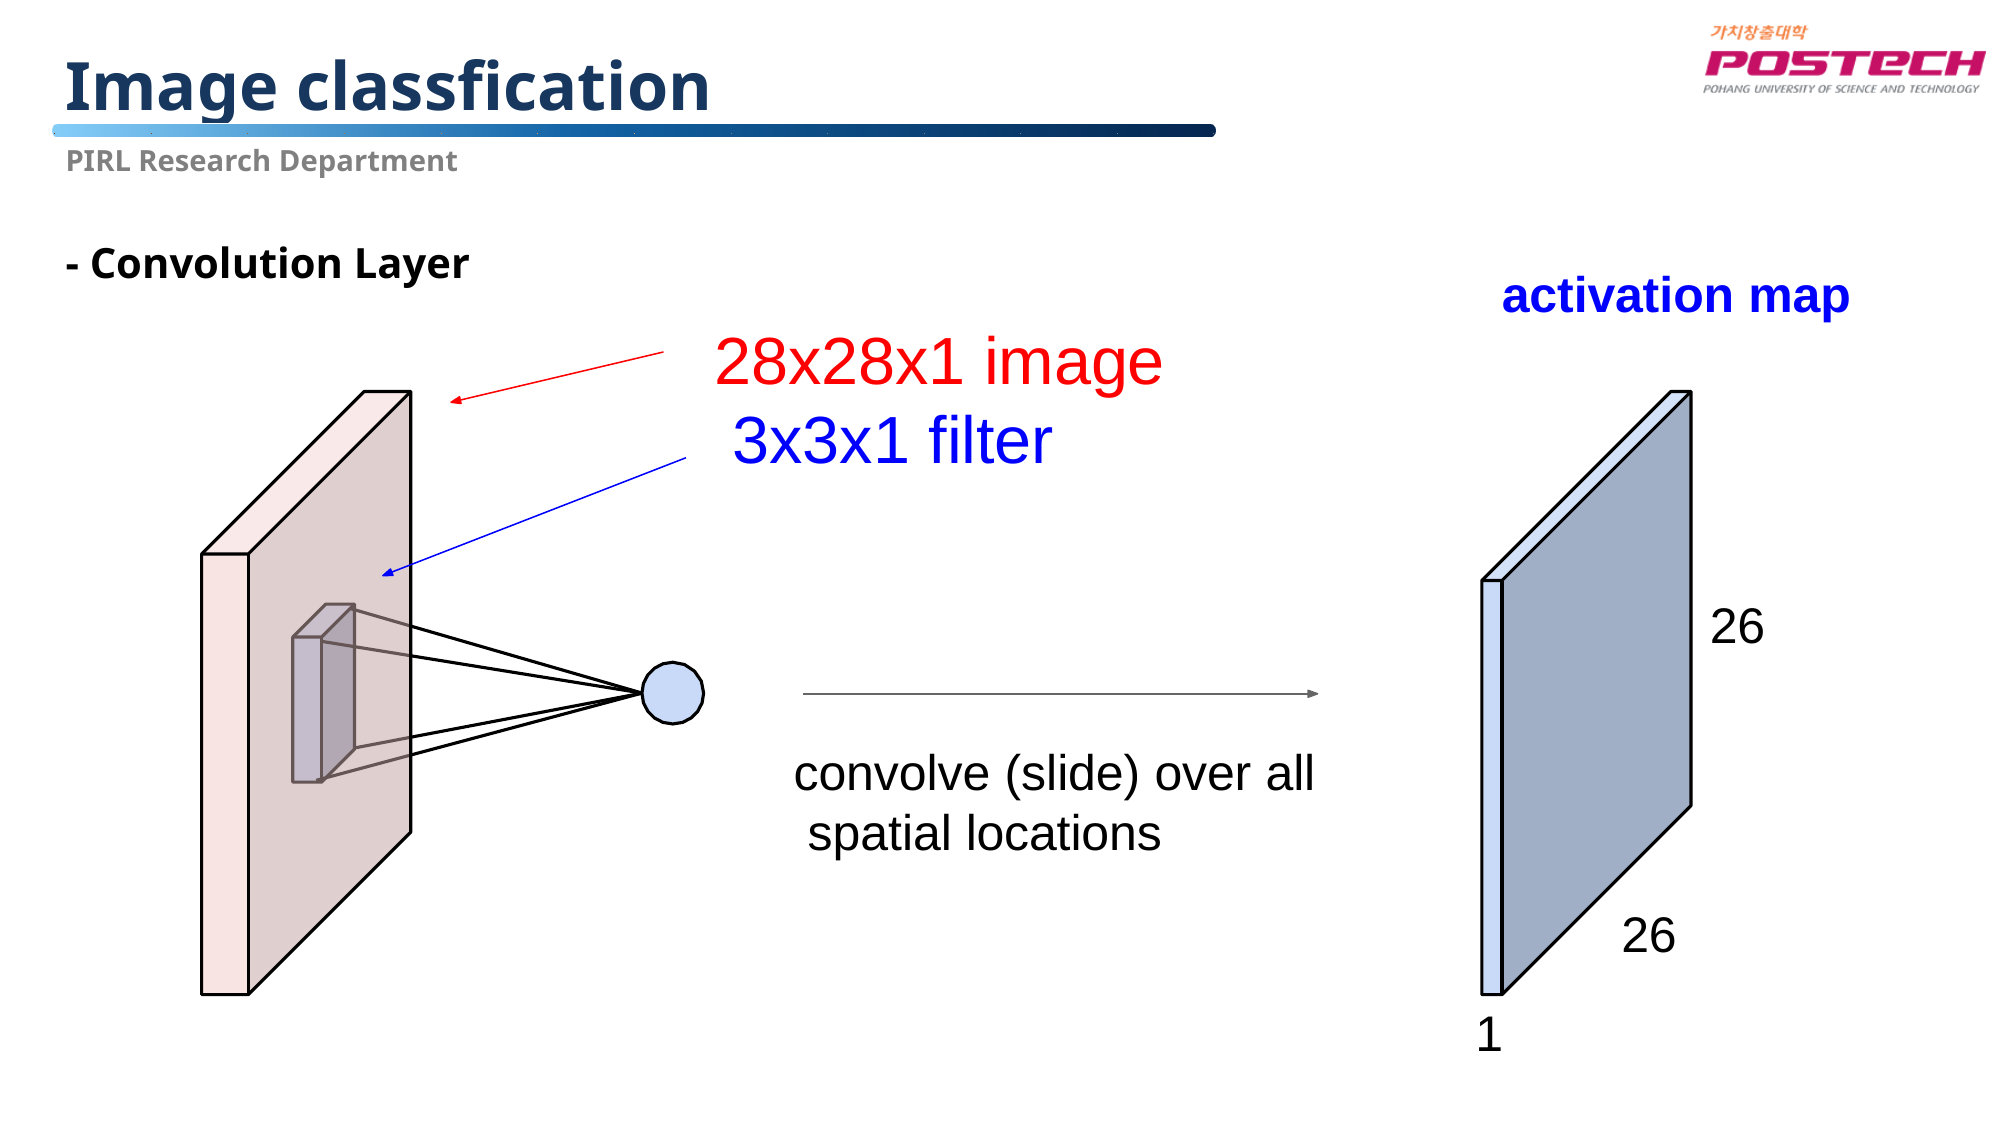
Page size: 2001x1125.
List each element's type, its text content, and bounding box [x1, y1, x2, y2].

text_box [1503, 393, 1691, 994]
text_box [201, 391, 411, 554]
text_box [50, 36, 1217, 168]
text_box [642, 662, 704, 724]
text_box [201, 554, 248, 995]
text_box - Convolution Layer [50, 229, 1300, 295]
text_box [1481, 581, 1502, 995]
text_box [1488, 391, 1690, 574]
text_box [249, 393, 411, 994]
text_box 1 [1472, 1003, 1507, 1062]
text_box activation map [1499, 259, 1855, 323]
text_box [1308, 690, 1318, 698]
picture [1703, 25, 1986, 93]
text_box [203, 391, 410, 552]
text_box [451, 396, 462, 404]
text_box [1481, 391, 1691, 581]
text_box convolve (slide) over all spatial locations [790, 737, 1319, 861]
text_box 28x28x1 image 3x3x1 filter [431, 312, 1169, 518]
text_box 26 [1618, 899, 1680, 963]
text_box 26 [1707, 590, 1769, 654]
text_box [382, 568, 393, 576]
